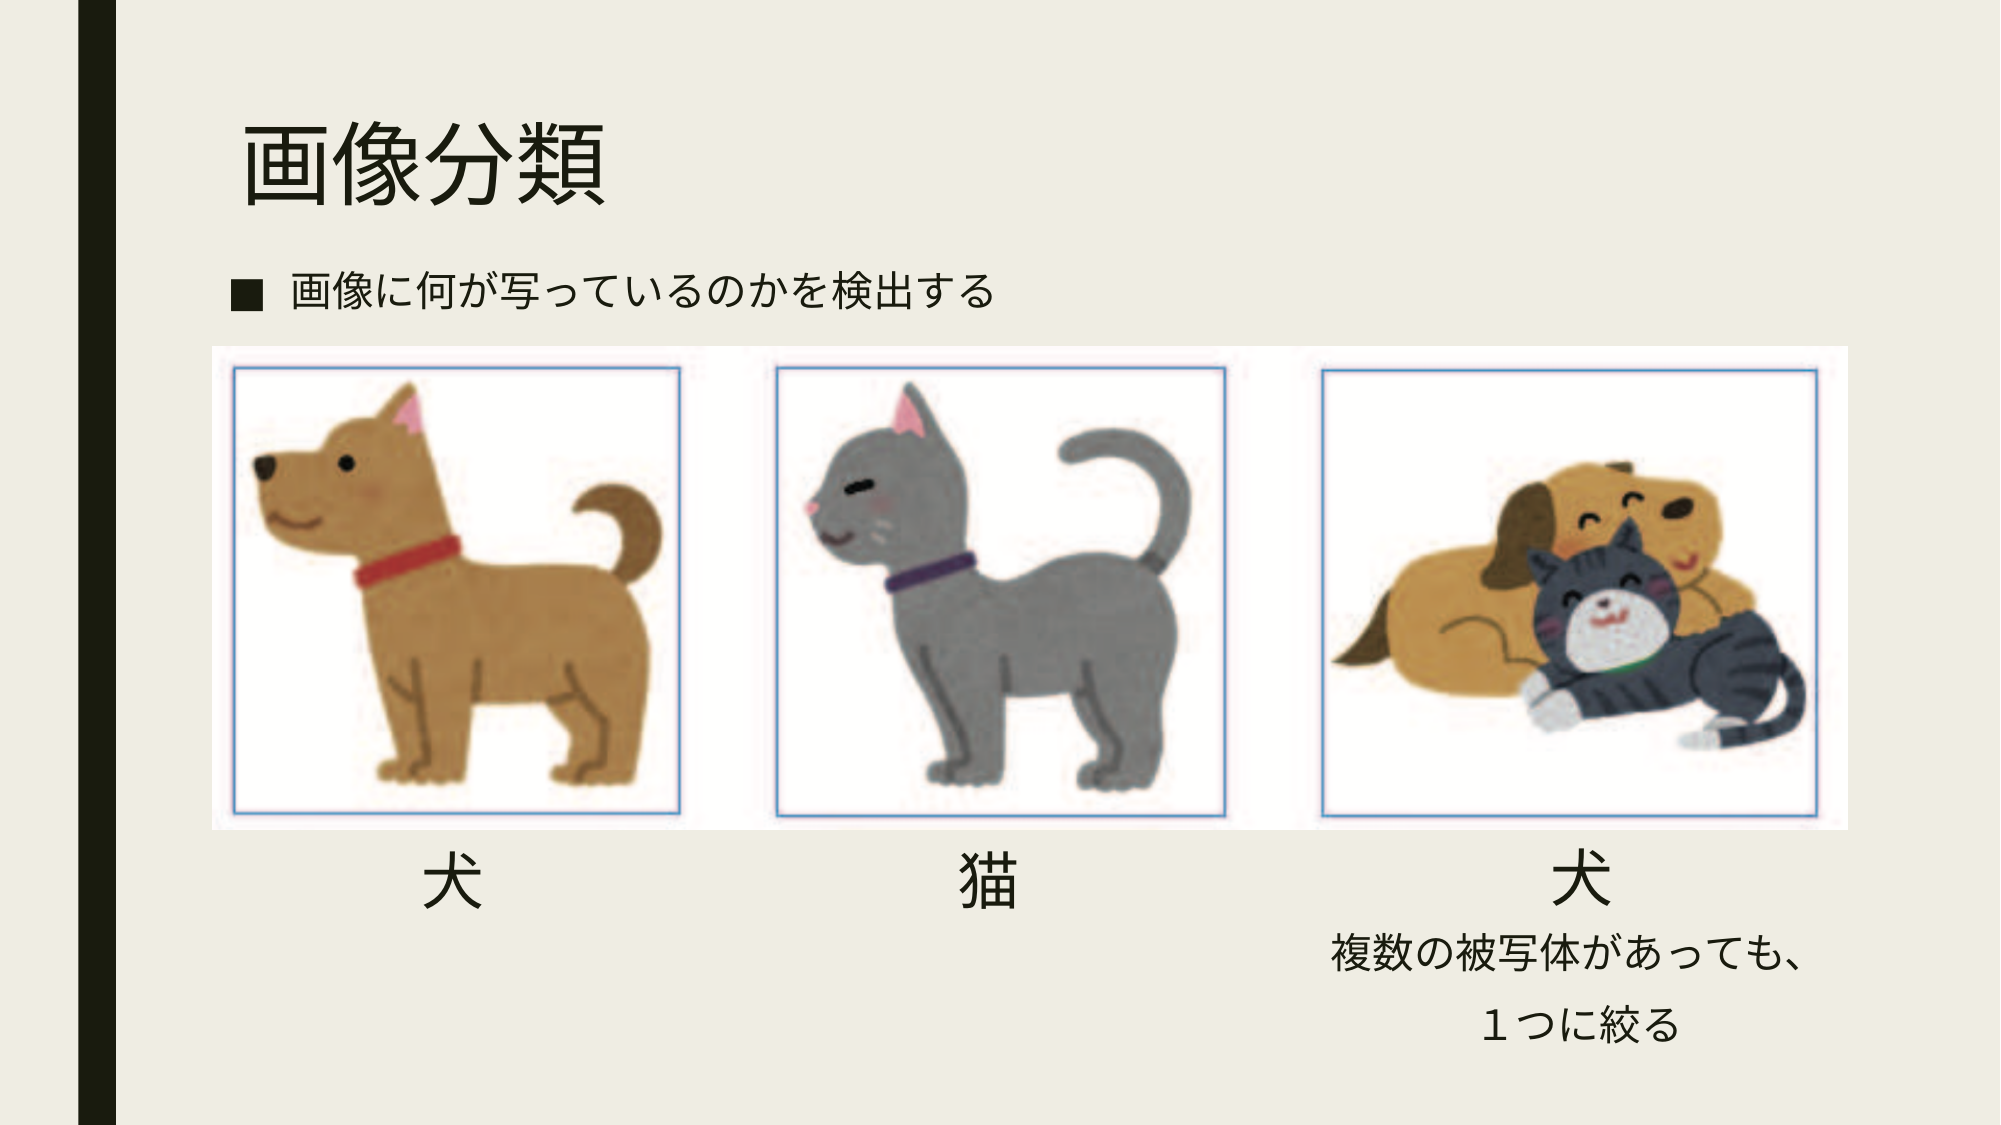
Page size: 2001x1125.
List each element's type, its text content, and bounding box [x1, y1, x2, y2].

text_box 犬 [1535, 837, 1652, 923]
text_box 犬 [406, 840, 523, 927]
list 画像に何が写っているのかを検出する [212, 261, 1788, 346]
text_box 猫 [942, 840, 1058, 927]
picture [212, 346, 1848, 830]
text_box 複数の被写体があっても、 １つに絞る [1309, 923, 1848, 1074]
title 画像分類 [225, 112, 1800, 261]
